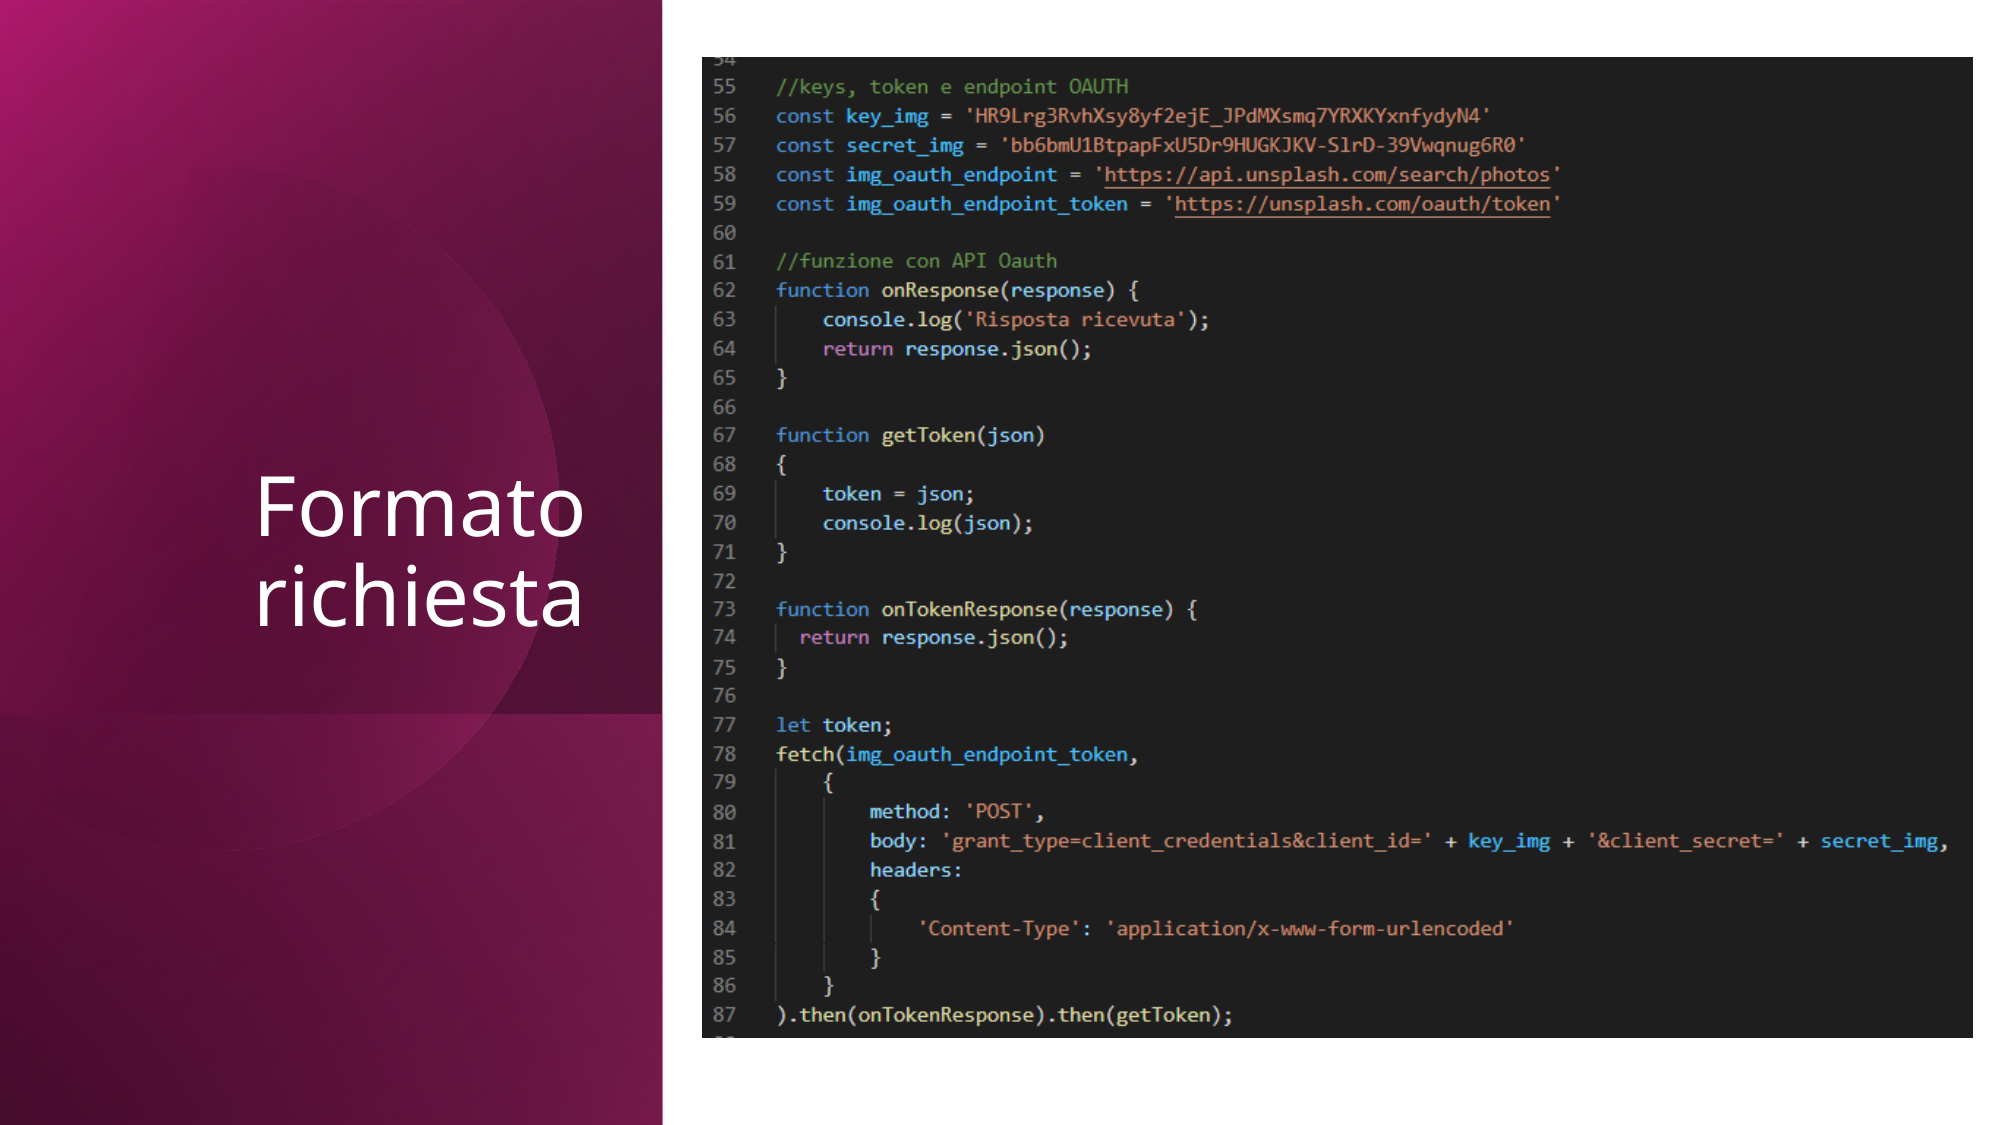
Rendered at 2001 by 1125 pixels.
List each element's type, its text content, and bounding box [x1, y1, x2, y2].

picture [702, 57, 1973, 1038]
text_box [0, 0, 663, 1124]
text_box [663, 0, 2000, 1125]
title Formato richiesta [76, 96, 602, 652]
